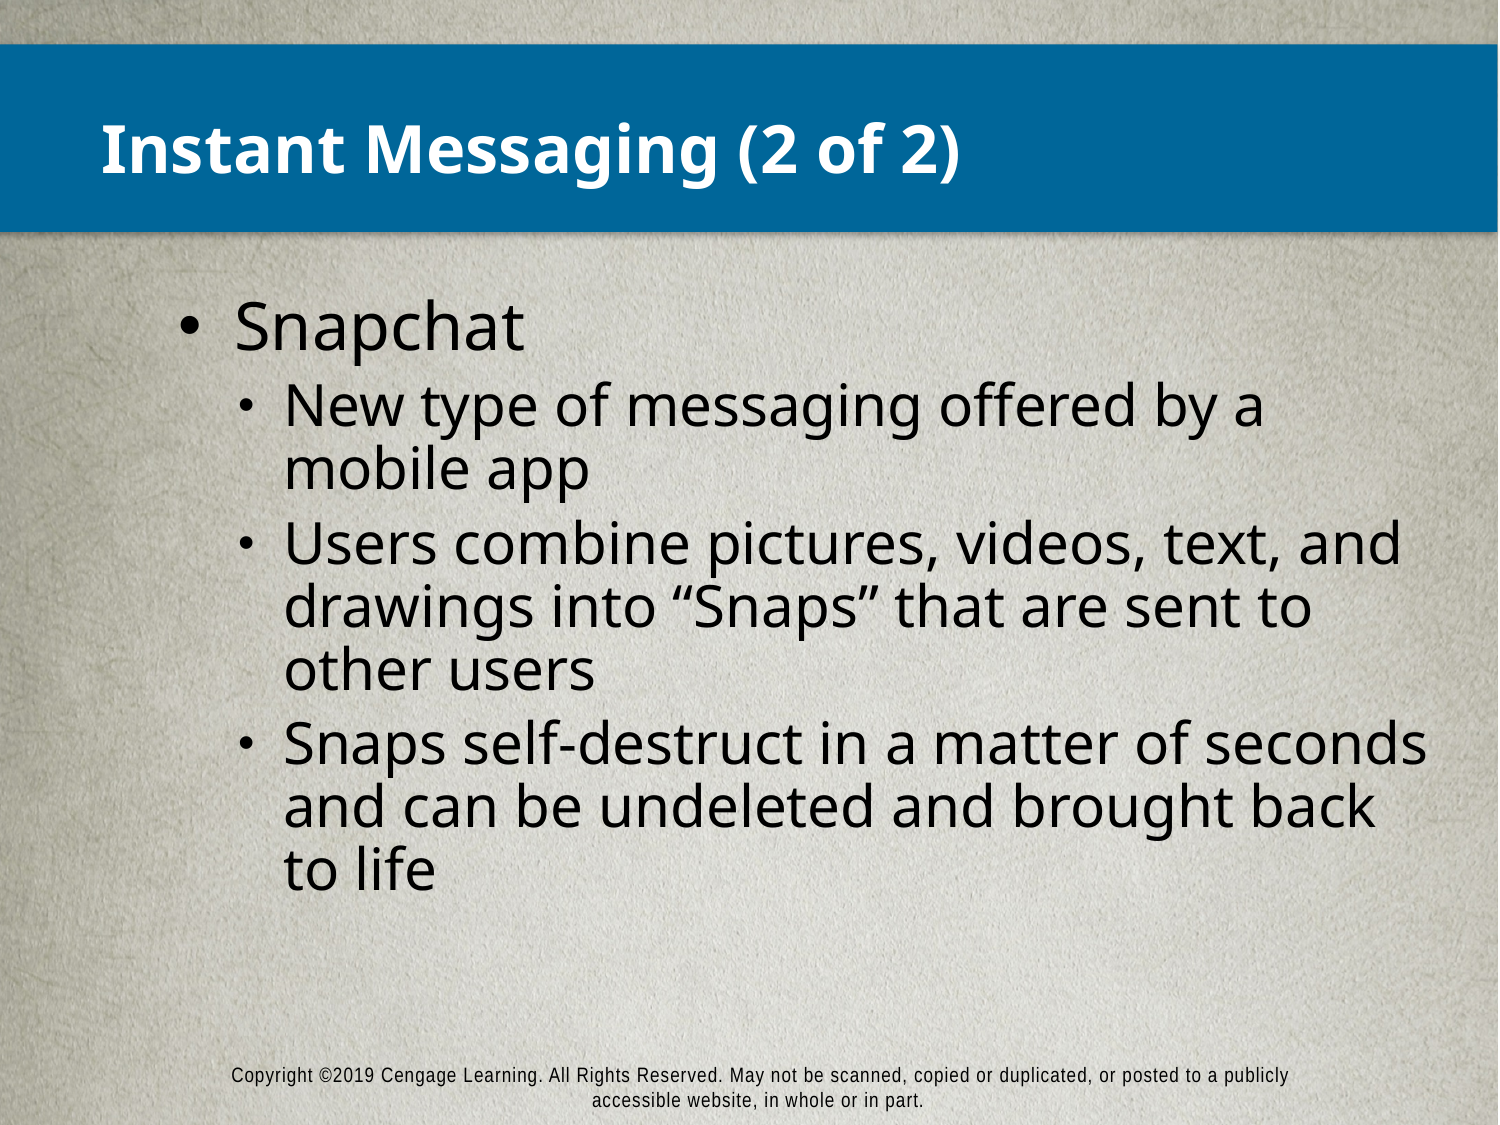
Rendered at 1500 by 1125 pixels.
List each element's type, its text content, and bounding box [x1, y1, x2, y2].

picture [0, 0, 1498, 44]
title Instant Messaging (2 of 2) [86, 75, 1437, 220]
list Snapchat New type of messaging offered by a mobile app Users combine pictures, videos, text, and drawings into “Snaps” that are sent to other users Snaps self-destruct in a matter of seconds and can be undeleted and brought back to life [163, 285, 1447, 945]
picture [0, 233, 1498, 1123]
